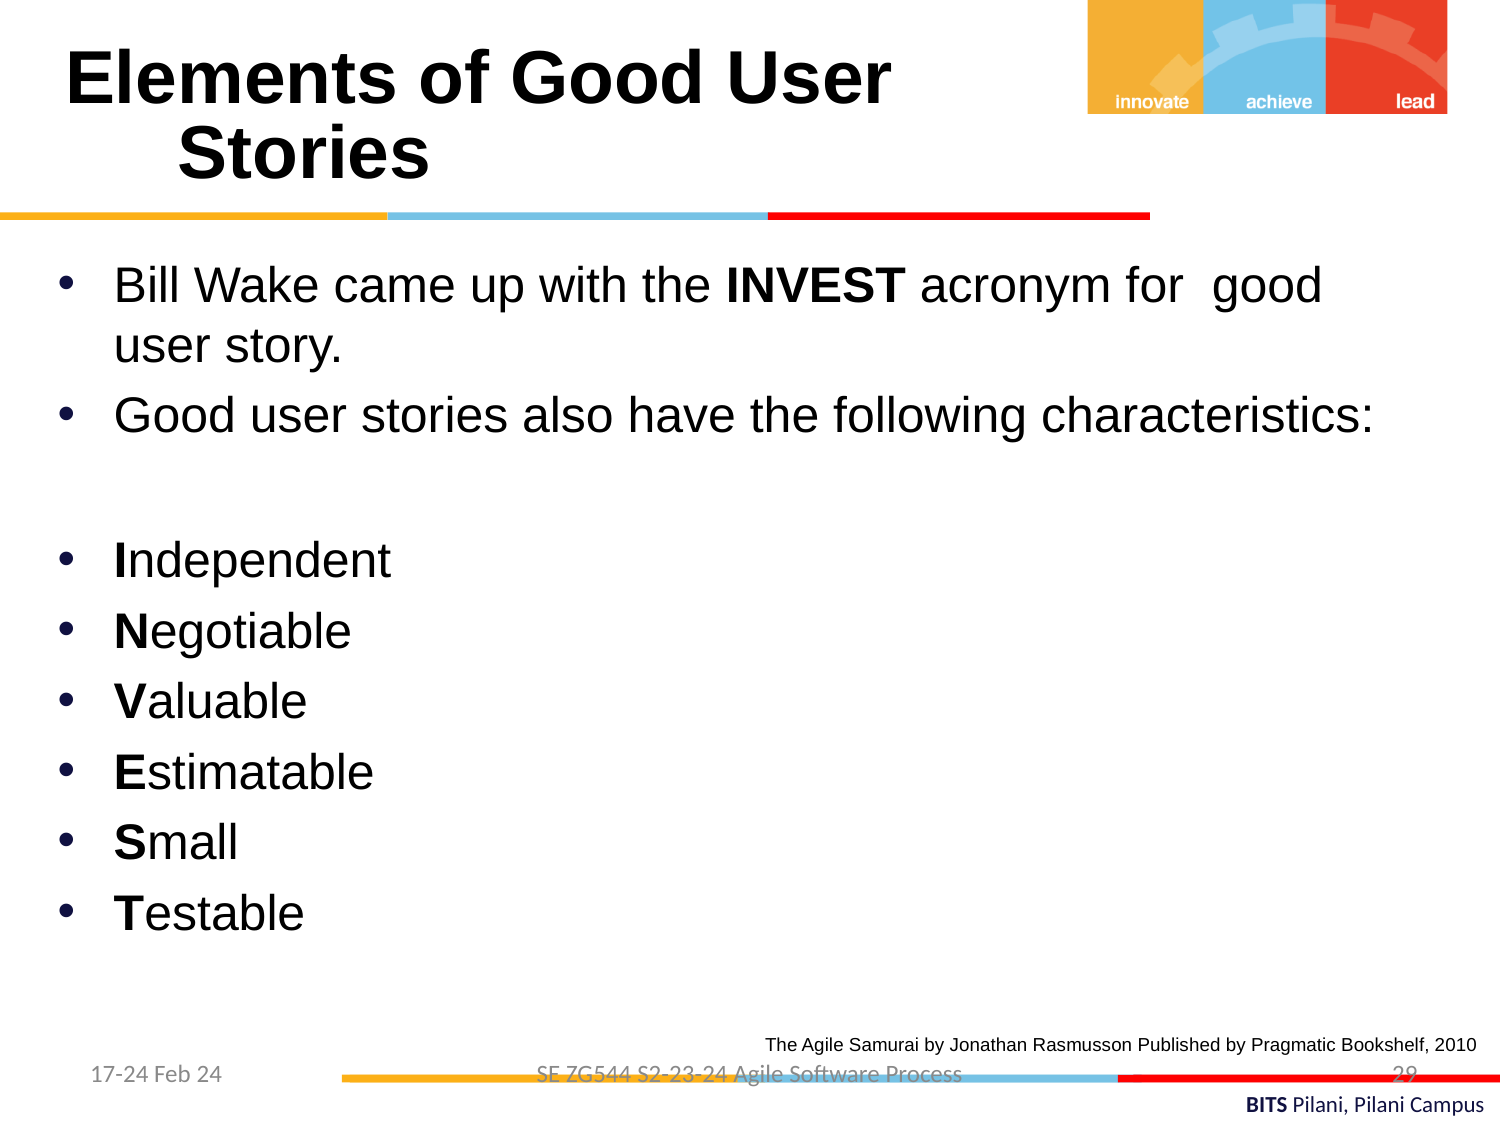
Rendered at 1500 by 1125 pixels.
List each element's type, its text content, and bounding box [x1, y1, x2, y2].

slide_number 29 [1382, 1063, 1426, 1094]
picture [1087, 0, 1448, 114]
text_box The Agile Samurai by Jonathan Rasmusson Published by Pragmatic Bookshelf, 2010 [757, 1024, 1493, 1063]
text_box SE ZG544 S2-23-24 Agile Software Process [519, 1050, 980, 1096]
text_box Elements of Good User Stories [57, 24, 1080, 213]
text_box 17-24 Feb 24 [82, 1050, 418, 1096]
list Bill Wake came up with the INVEST acronym for good user story. Good user stories also have the following characteristics: Independent Negotiable Valuable Estimatable Small Testable [49, 244, 1401, 988]
